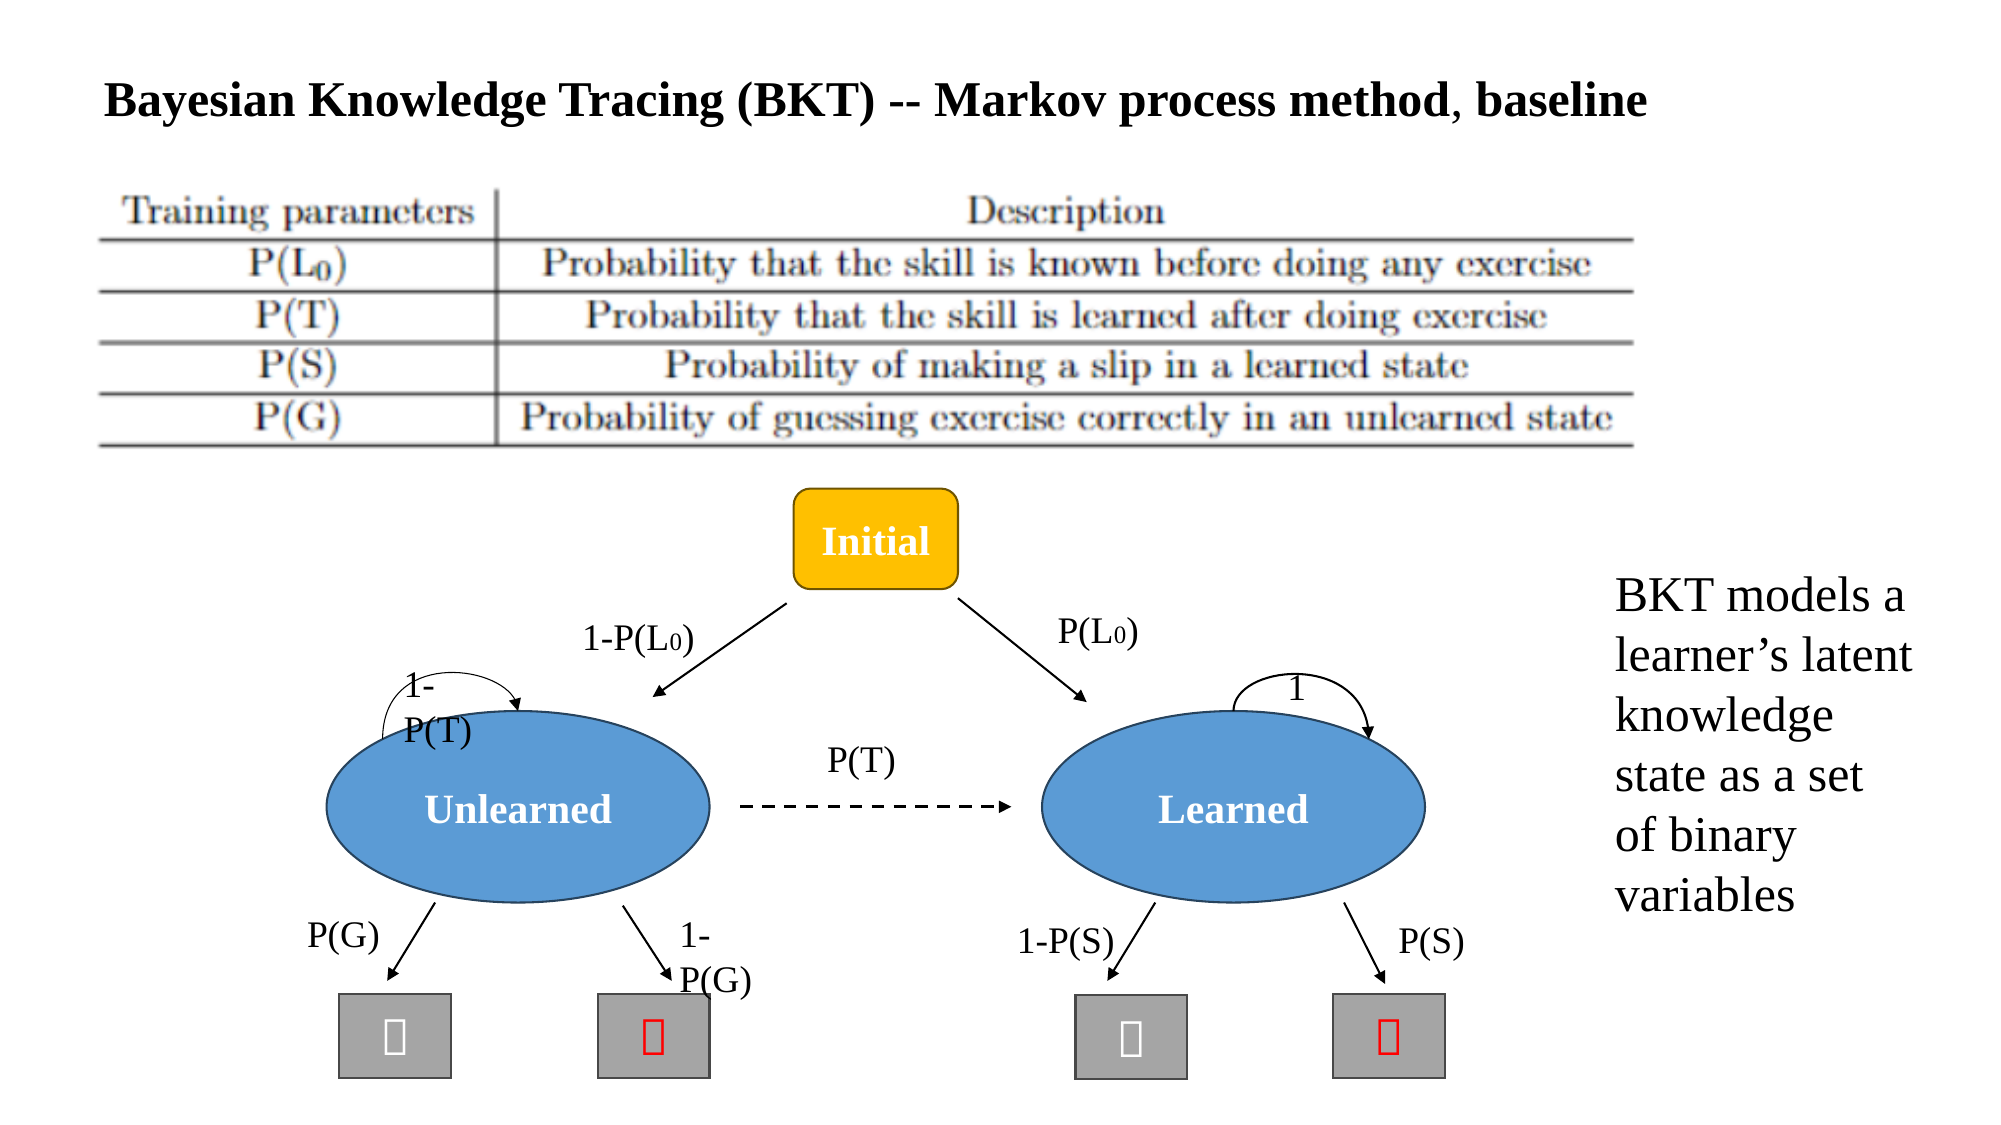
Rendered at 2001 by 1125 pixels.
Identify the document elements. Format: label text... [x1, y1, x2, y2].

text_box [292, 488, 1513, 1080]
text_box Bayesian Knowledge Tracing (BKT) -- Markov process method, baseline [89, 58, 1689, 134]
text_box BKT models a learner’s latent knowledge state as a set of binary variables [1599, 554, 1932, 929]
picture [76, 170, 1676, 465]
